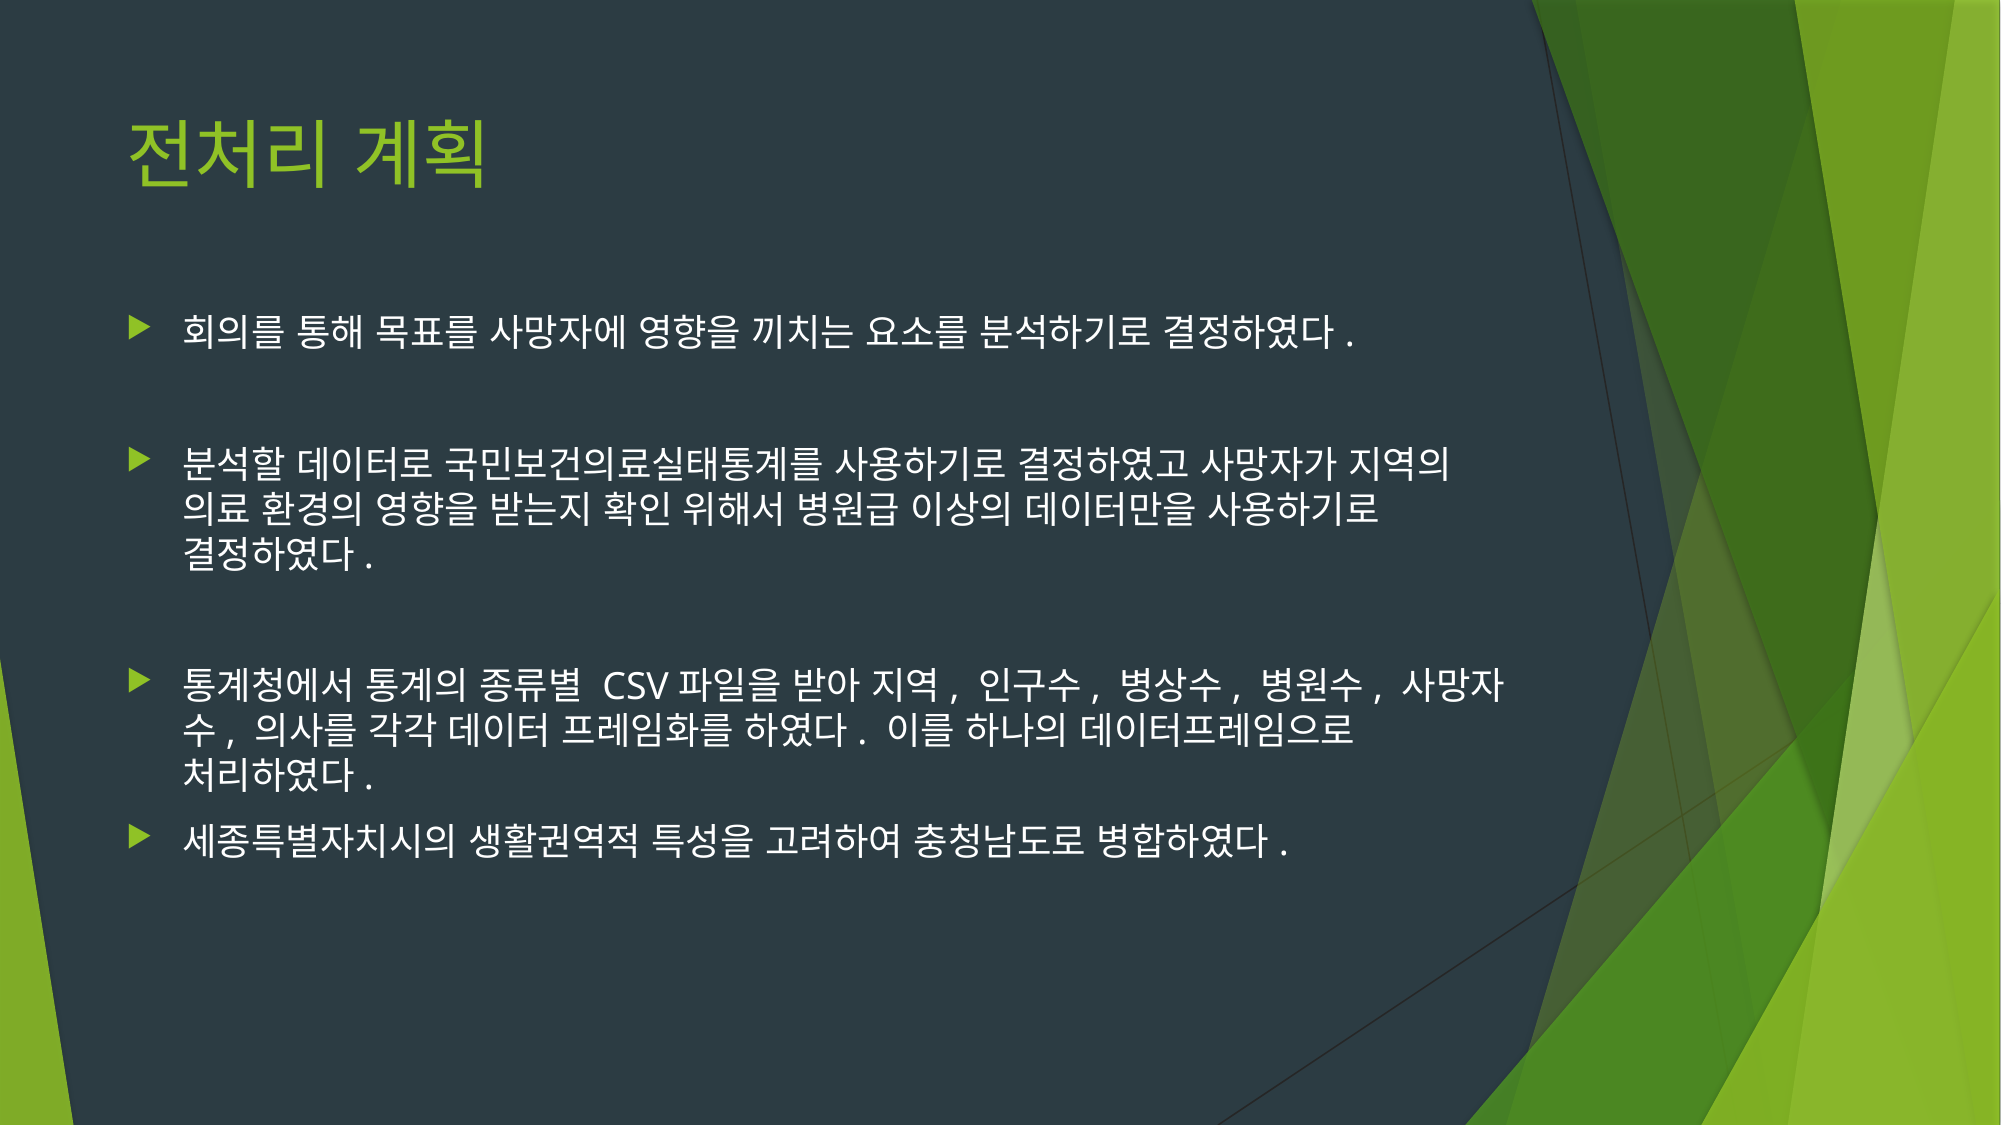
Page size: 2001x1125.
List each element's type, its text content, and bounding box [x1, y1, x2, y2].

list 회의를 통해 목표를 사망자에 영향을 끼치는 요소를 분석하기로 결정하였다. 분석할 데이터로 국민보건의료실태통계를 사용하기로 결정하였고 사망자가 지역의 의료 환경의 영향을 받는지 확인 위해서 병원급 이상의 데이터만을 사용하기로 결정하였다. 통계청에서 통계의 종류별 CSV파일을 받아 지역, 인구수, 병상수, 병원수, 사망자 수, 의사를 각각 데이터 프레임화를 하였다. 이를 하나의 데이터프레임으로 처리하였다. 세종특별자치시의 생활권역적 특성을 고려하여 충청남도로 병합하였다. [111, 301, 1522, 991]
title 전처리 계획 [111, 99, 1522, 252]
